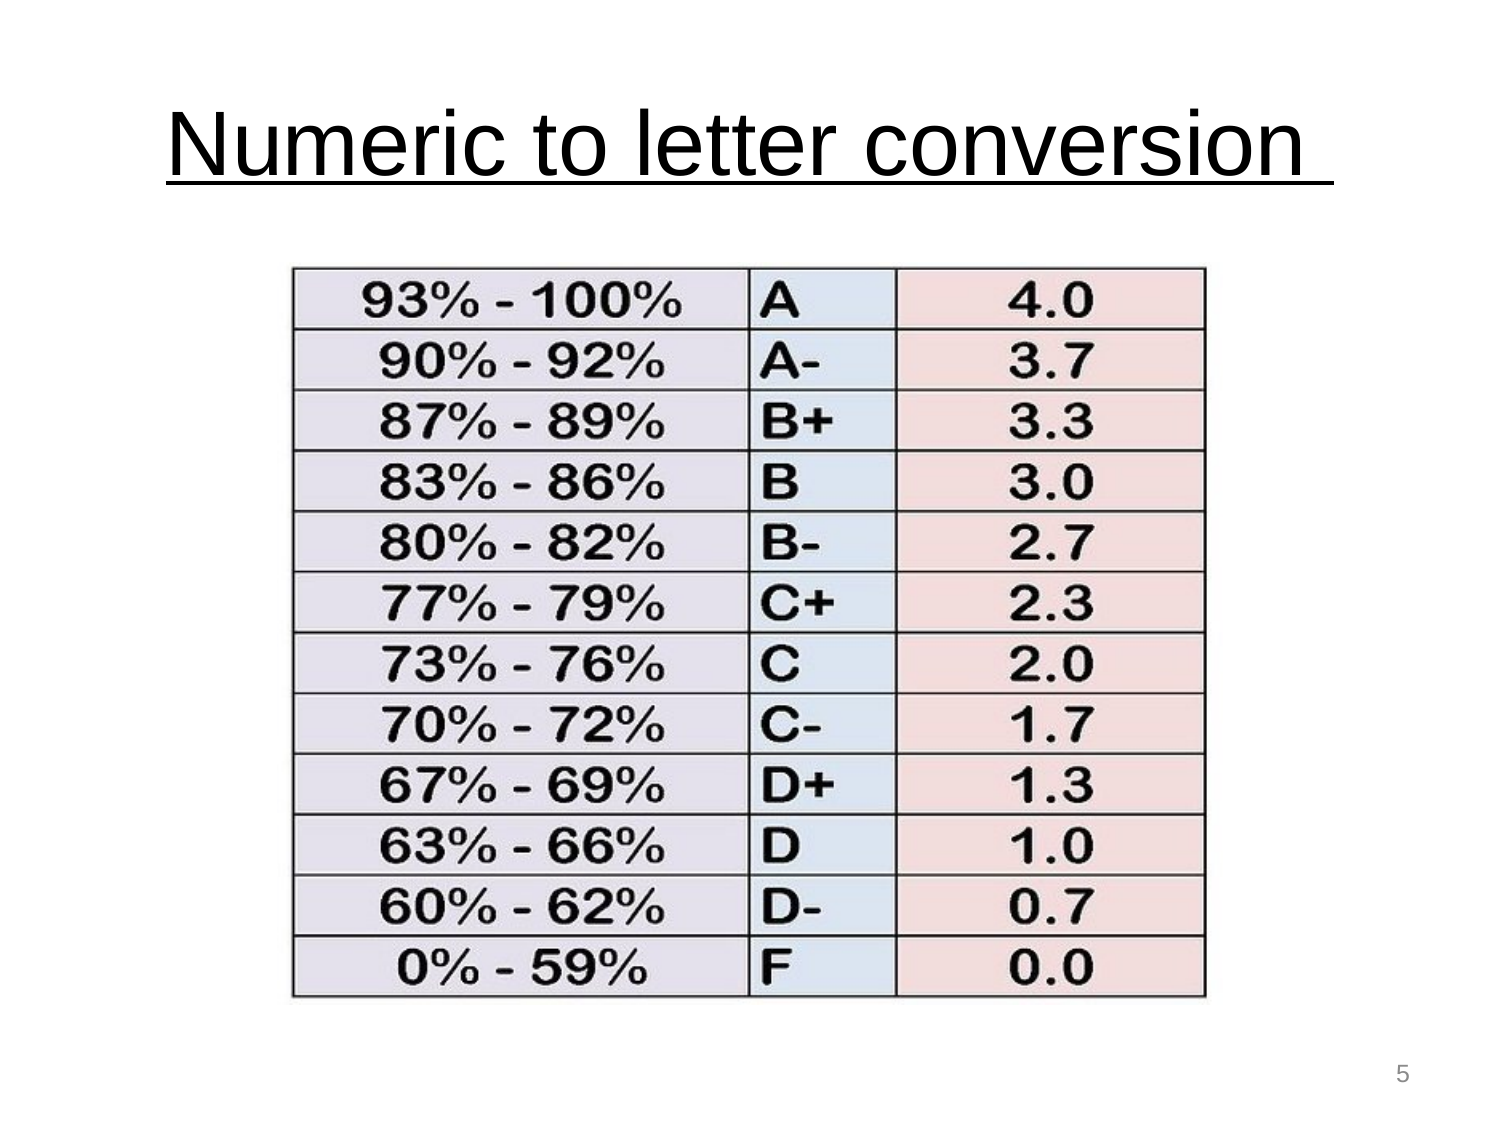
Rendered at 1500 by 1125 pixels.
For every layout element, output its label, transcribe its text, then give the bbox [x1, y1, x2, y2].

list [276, 262, 1224, 1006]
title Numeric to letter conversion [75, 45, 1425, 233]
slide_number 5 [1074, 1042, 1425, 1103]
